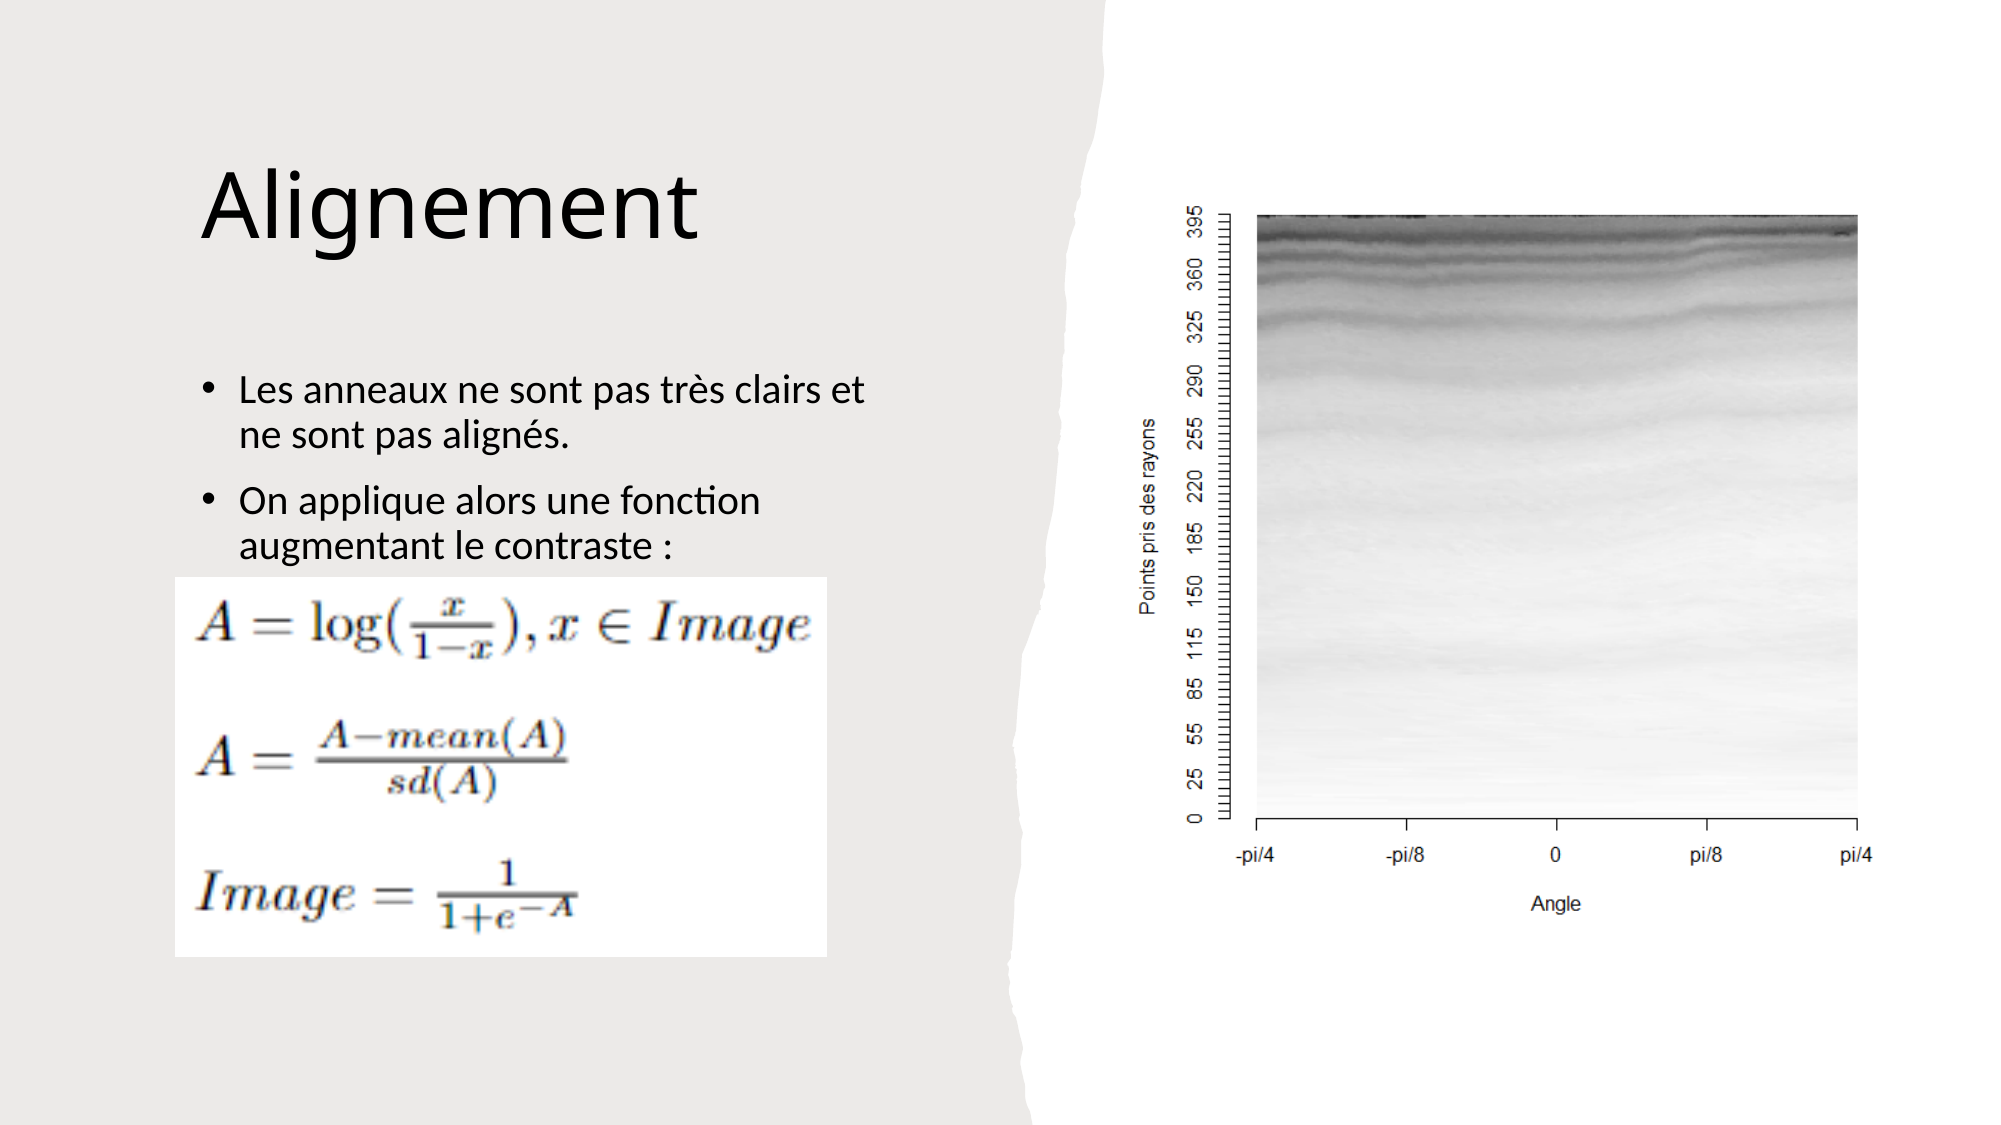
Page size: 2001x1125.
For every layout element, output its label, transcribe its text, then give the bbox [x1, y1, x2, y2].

title Alignement [186, 99, 972, 319]
text_box [1009, 0, 2000, 1125]
text_box [0, 0, 1107, 1125]
picture [1128, 184, 1909, 944]
picture [175, 577, 827, 957]
